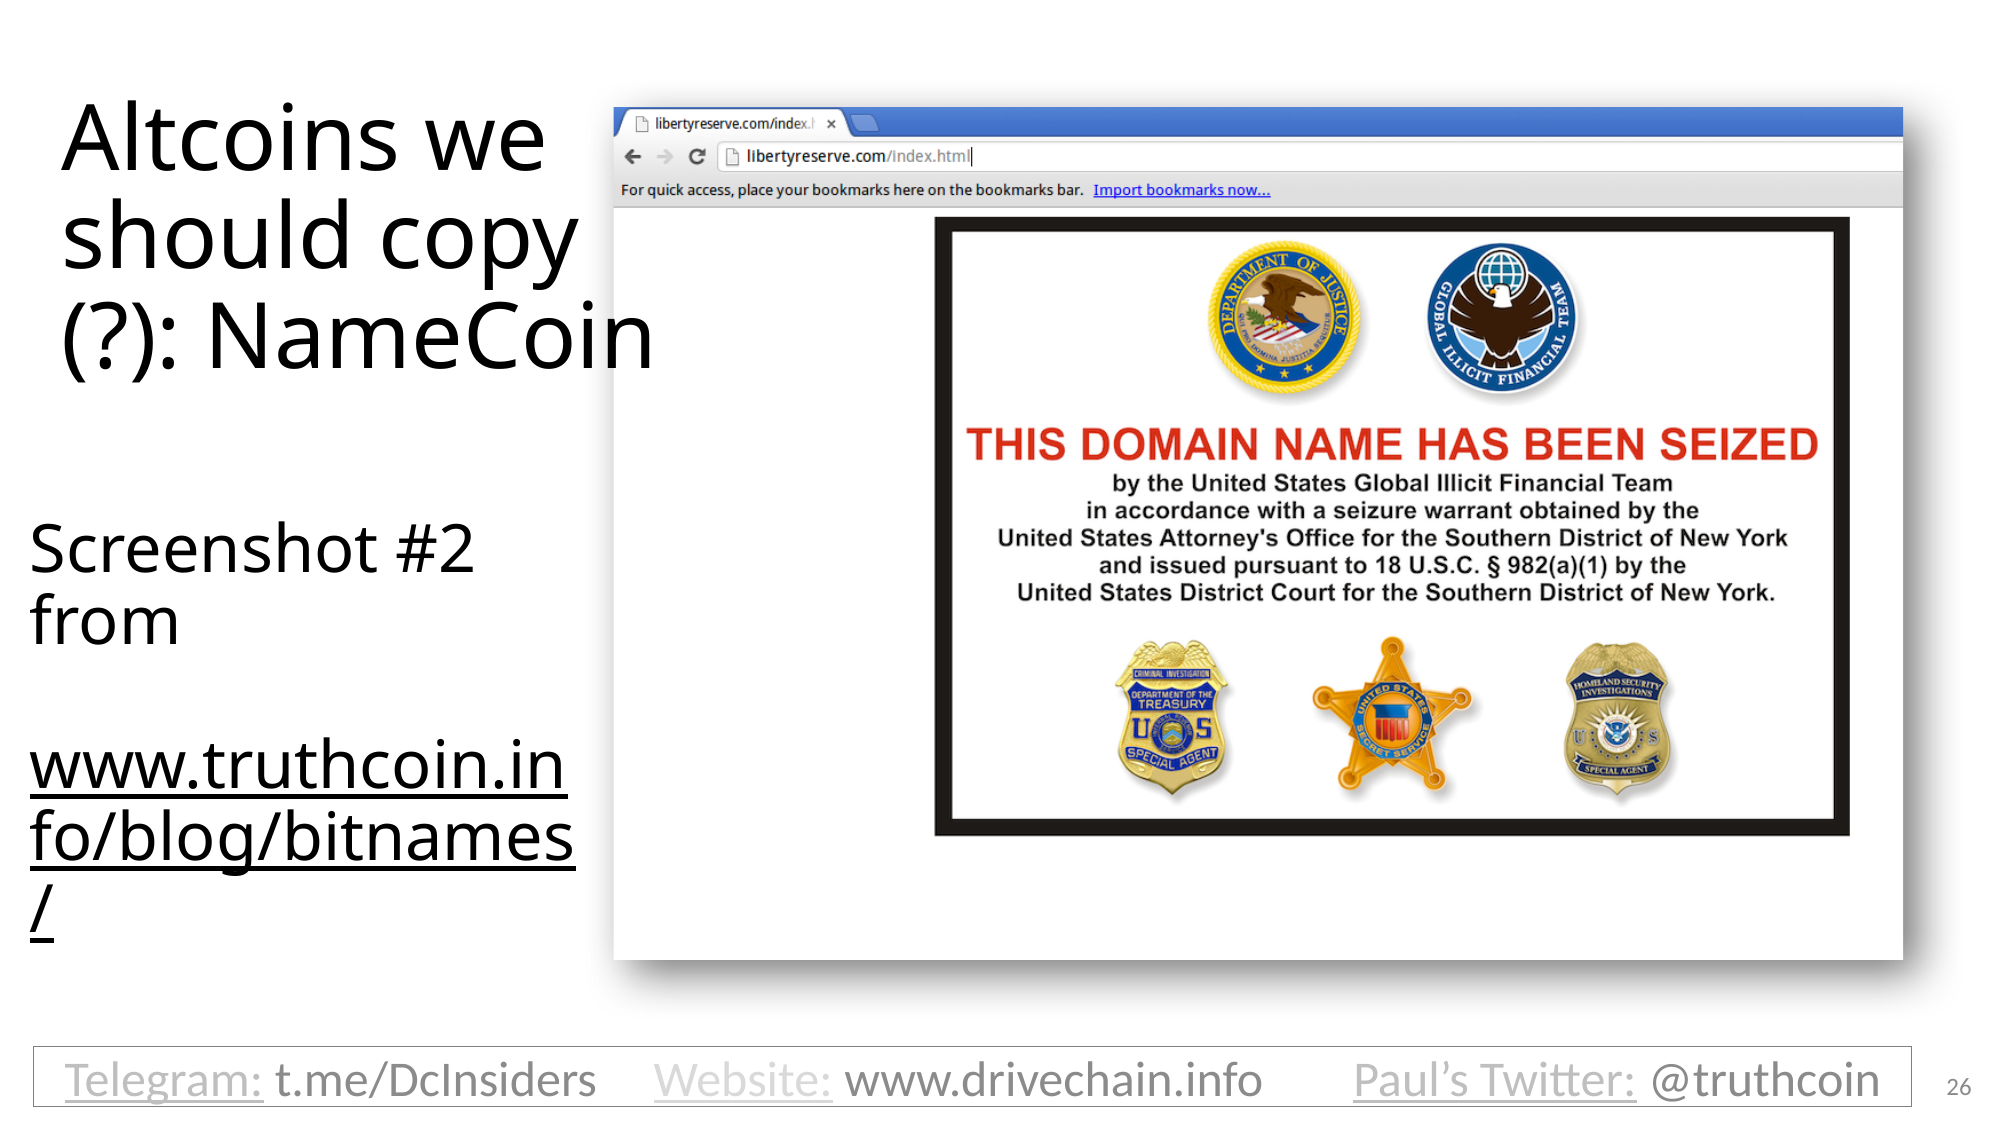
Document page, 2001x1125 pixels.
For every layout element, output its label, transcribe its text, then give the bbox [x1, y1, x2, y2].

picture [613, 107, 1904, 960]
slide_number 26 [1915, 1055, 1987, 1116]
text_box Altcoins we should copy (?): NameCoin [46, 63, 679, 416]
footer Telegram: t.me/DcInsiders Website: www.drivechain.info Paul’s Twitter: @truthcoin [33, 1046, 1912, 1107]
title Screenshot #2 from www.truthcoin.info/blog/bitnames/ [14, 476, 606, 986]
